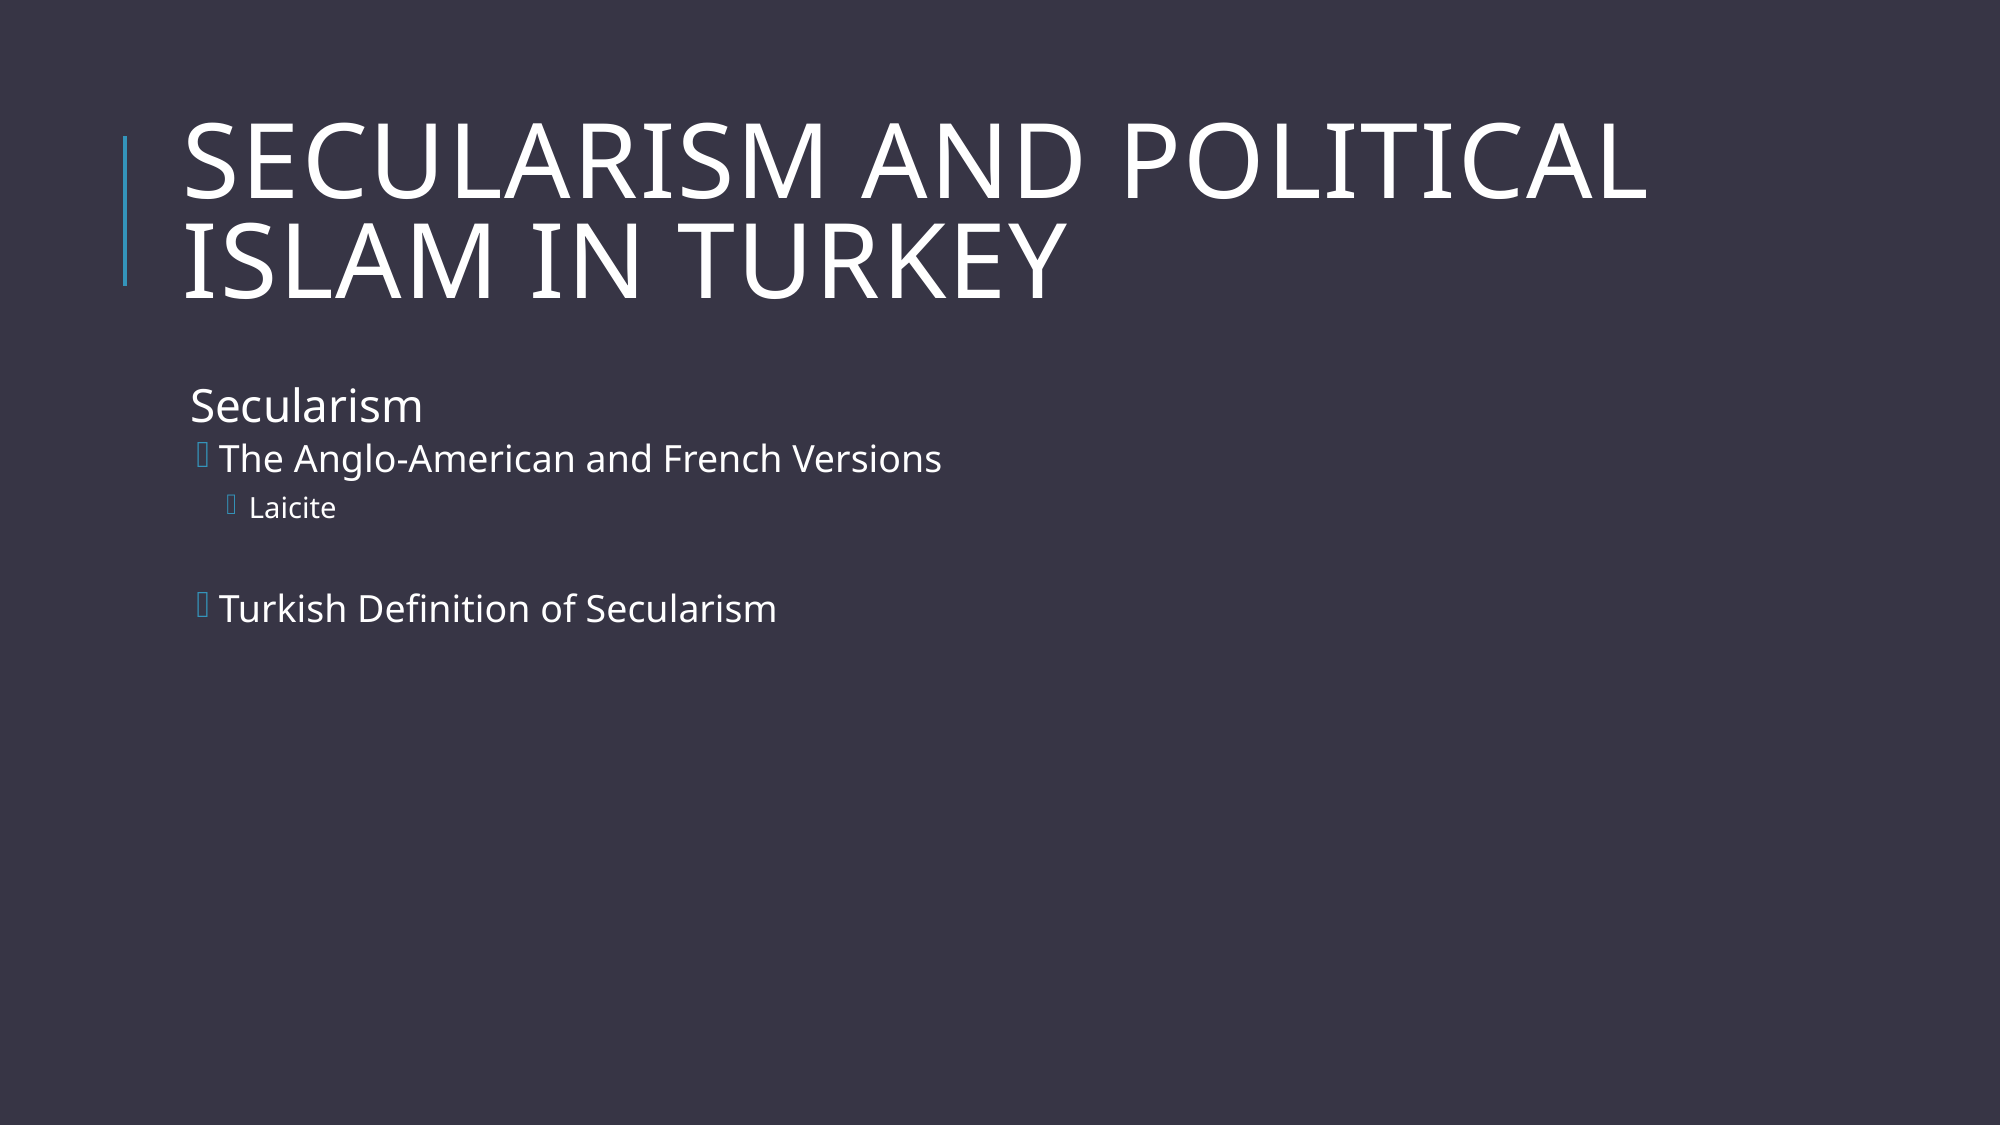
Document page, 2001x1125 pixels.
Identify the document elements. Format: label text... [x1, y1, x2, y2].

title SecularIsm and PolItIcal Islam IN TURKEY [168, 96, 1763, 342]
list Secularism The Anglo-American and French Versions Laicite Turkish Definition of Secularism [168, 375, 1763, 1035]
